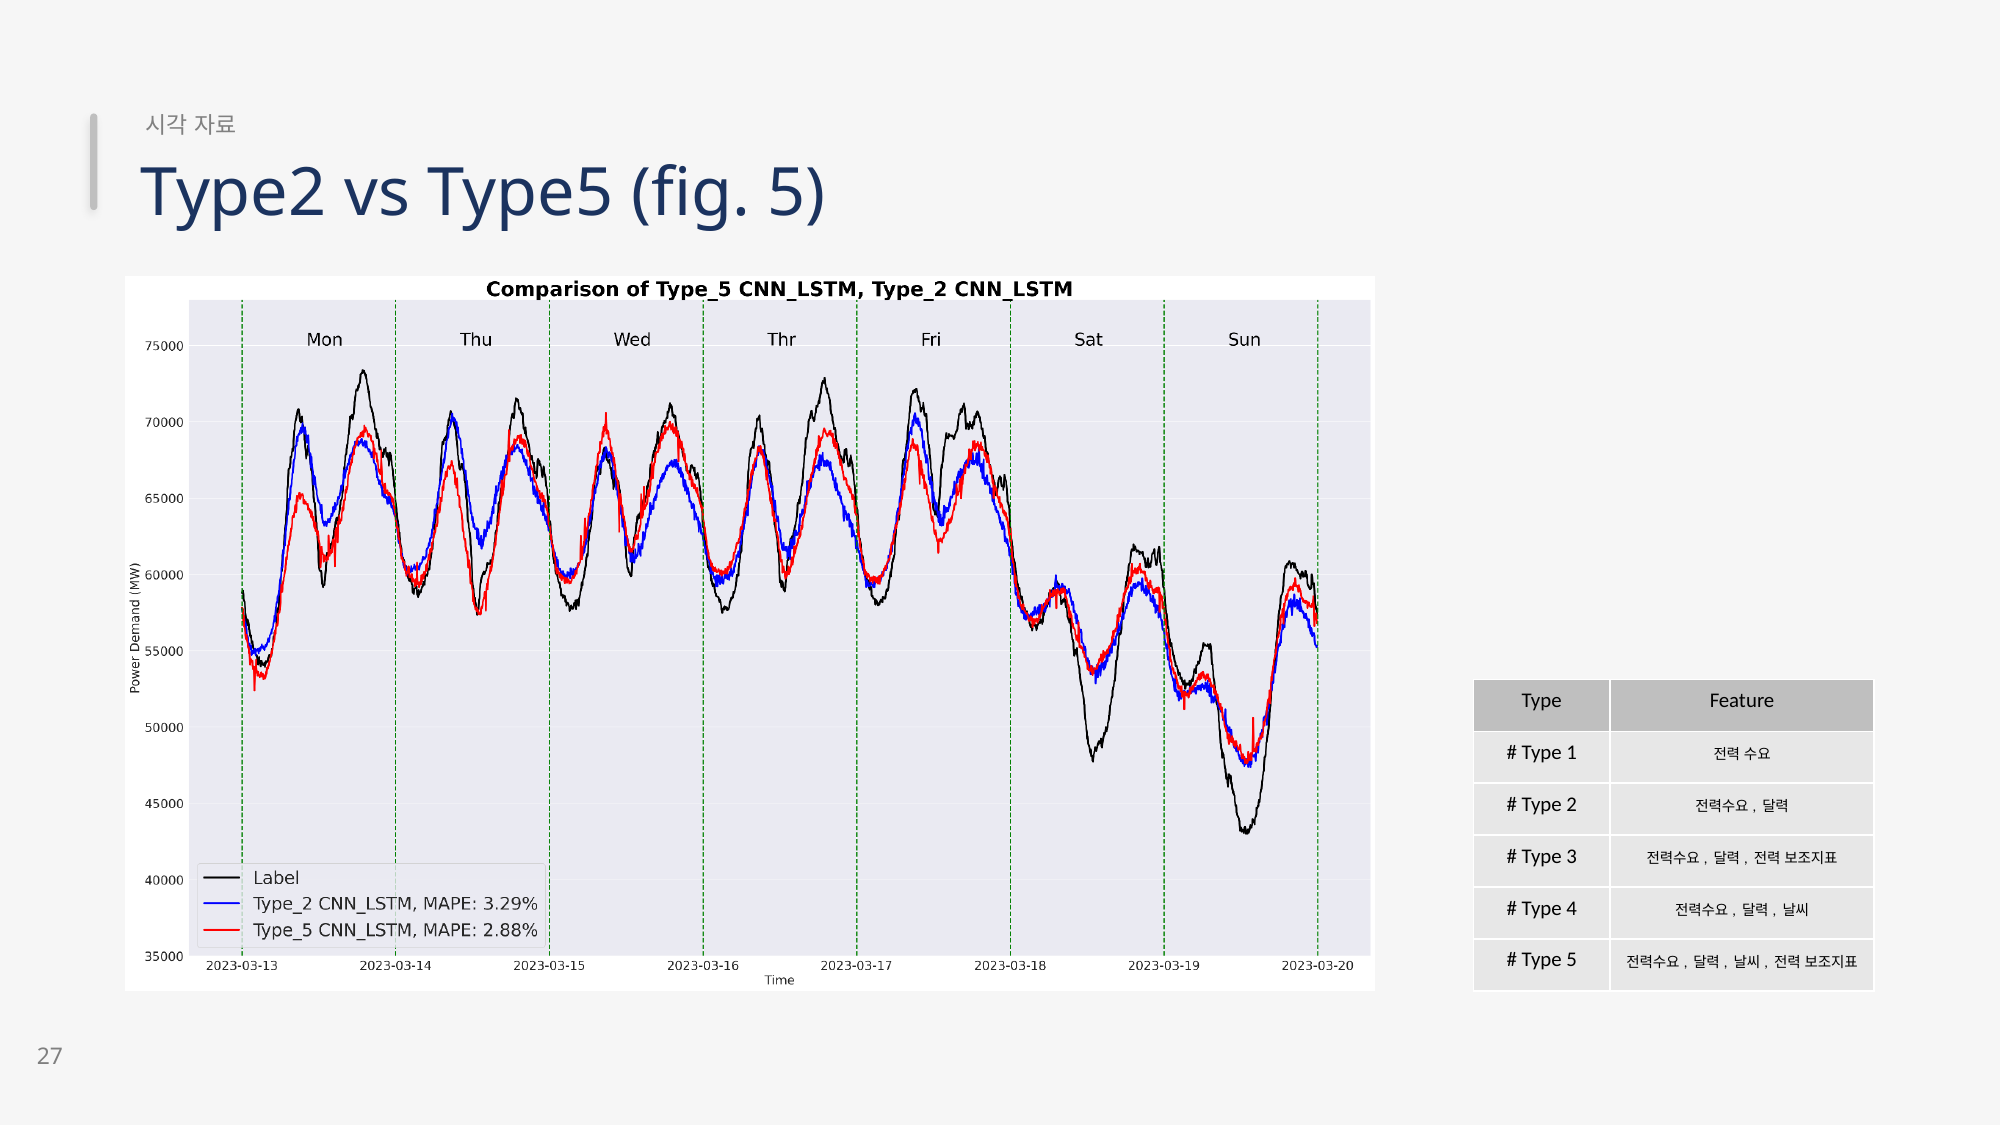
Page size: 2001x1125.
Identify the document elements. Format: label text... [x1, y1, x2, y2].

table_cell # Type 1 [1474, 732, 1609, 782]
table_cell # Type 5 [1474, 940, 1609, 990]
table_cell 전력수요, 달력, 전력 보조지표 [1611, 836, 1873, 886]
table_cell # Type 4 [1474, 888, 1609, 938]
table_cell 전력수요, 달력, 날씨 [1611, 888, 1873, 938]
text_box Type2 vs Type5 (fig. 5) [125, 141, 1813, 237]
text_box [89, 112, 99, 212]
table_header Feature [1611, 680, 1873, 731]
picture [125, 276, 1375, 991]
table_cell # Type 3 [1474, 836, 1609, 886]
table_header Type [1474, 680, 1609, 731]
table_cell 전력 수요 [1611, 732, 1873, 782]
text_box 27 [22, 1033, 93, 1099]
table_cell # Type 2 [1474, 784, 1609, 834]
text_box 시각 자료 [130, 103, 252, 146]
table_cell 전력수요, 달력, 날씨, 전력 보조지표 [1611, 940, 1873, 990]
table_cell 전력수요, 달력 [1611, 784, 1873, 834]
